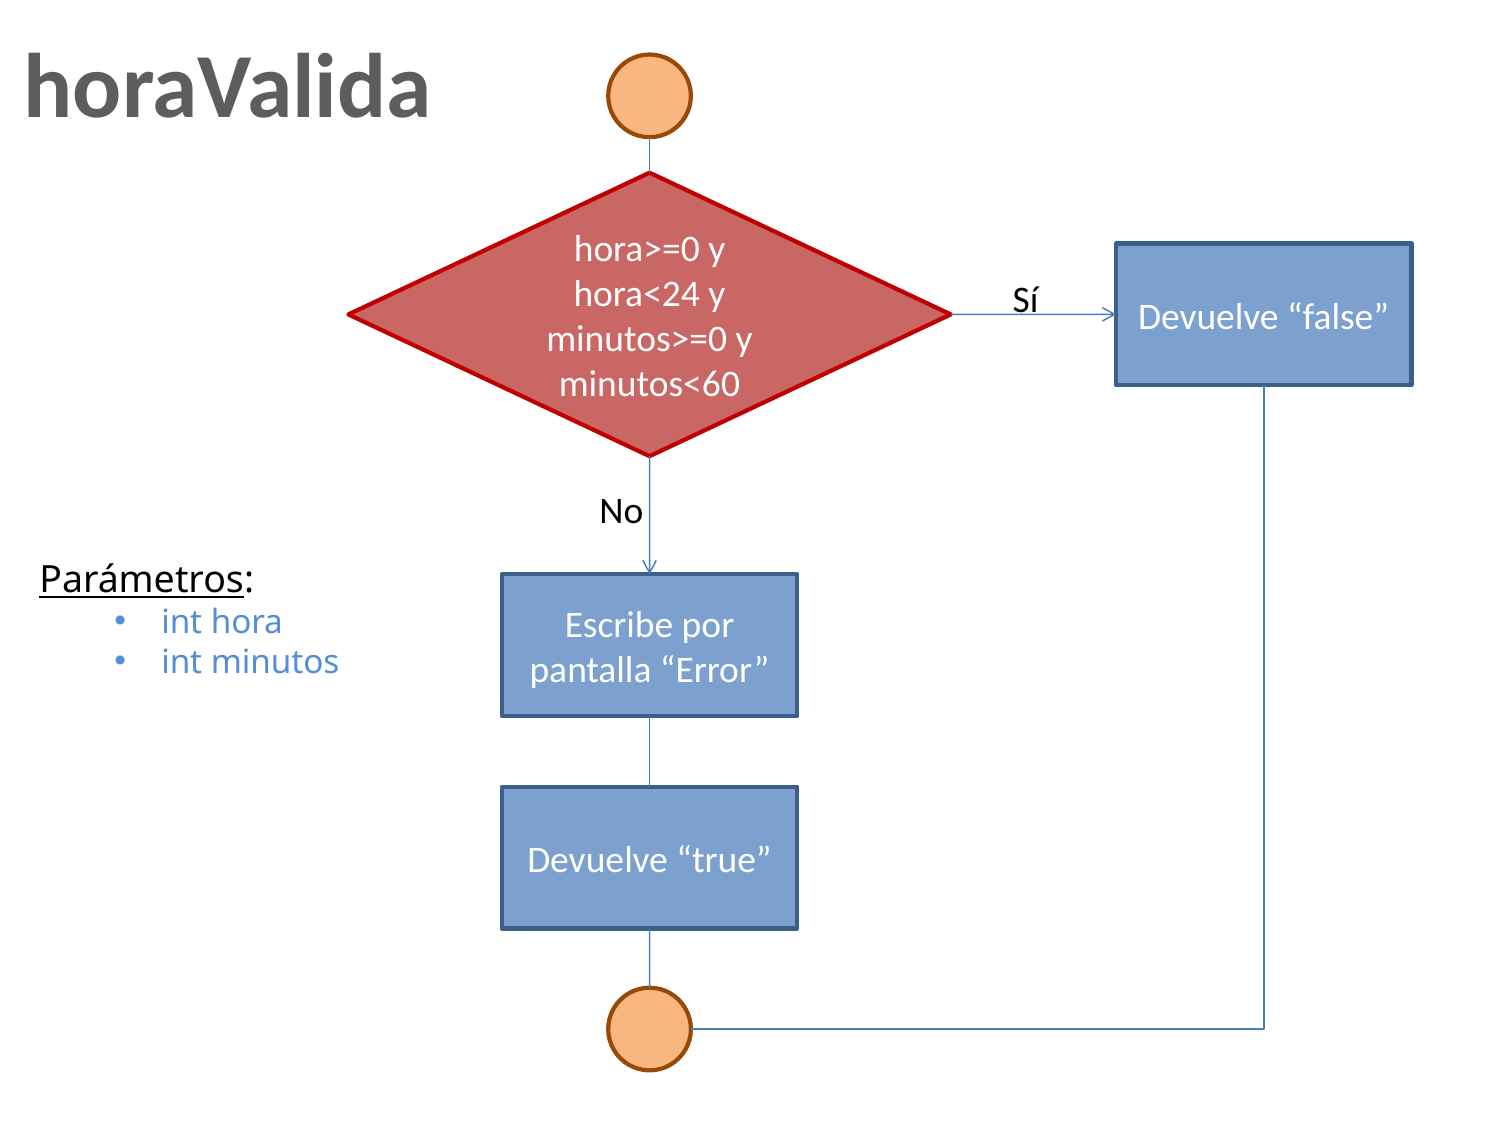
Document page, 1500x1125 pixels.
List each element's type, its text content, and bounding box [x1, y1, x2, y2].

text_box Sí [997, 323, 1057, 327]
text_box Escribe por pantalla “Error” [500, 572, 650, 718]
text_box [655, 420, 1300, 994]
text_box No [584, 478, 645, 538]
text_box [606, 985, 693, 1073]
text_box Devuelve “true” [500, 785, 650, 931]
text_box horaValida [8, 18, 448, 144]
text_box Parámetros: int hora int minutos [24, 547, 355, 688]
text_box hora>=0 y hora<24 y minutos>=0 y minutos<60 [346, 172, 952, 458]
text_box Sí [997, 267, 1057, 313]
text_box Devuelve “false” [1114, 241, 1414, 387]
text_box [606, 52, 693, 140]
